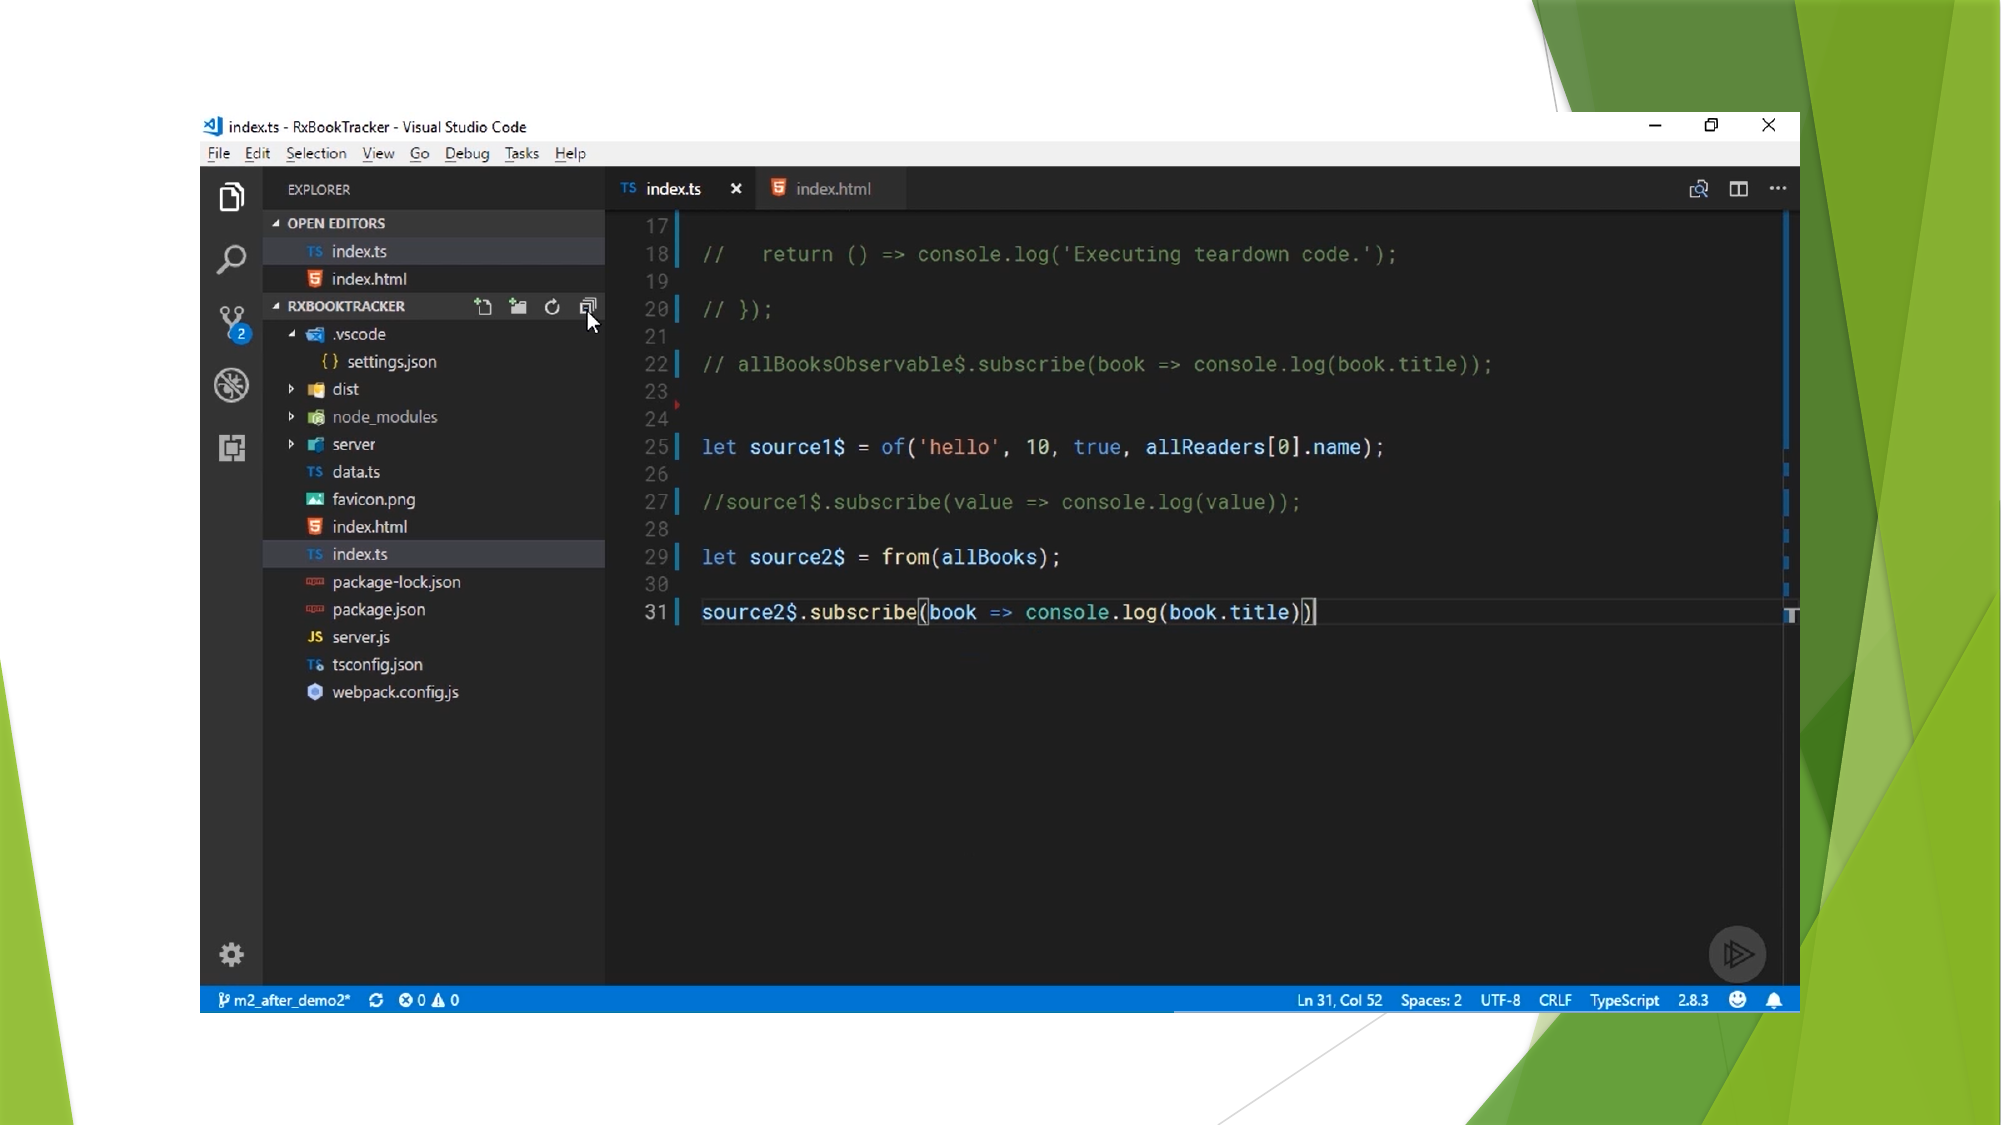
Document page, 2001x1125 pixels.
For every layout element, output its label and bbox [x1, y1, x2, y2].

picture [199, 111, 1801, 1013]
